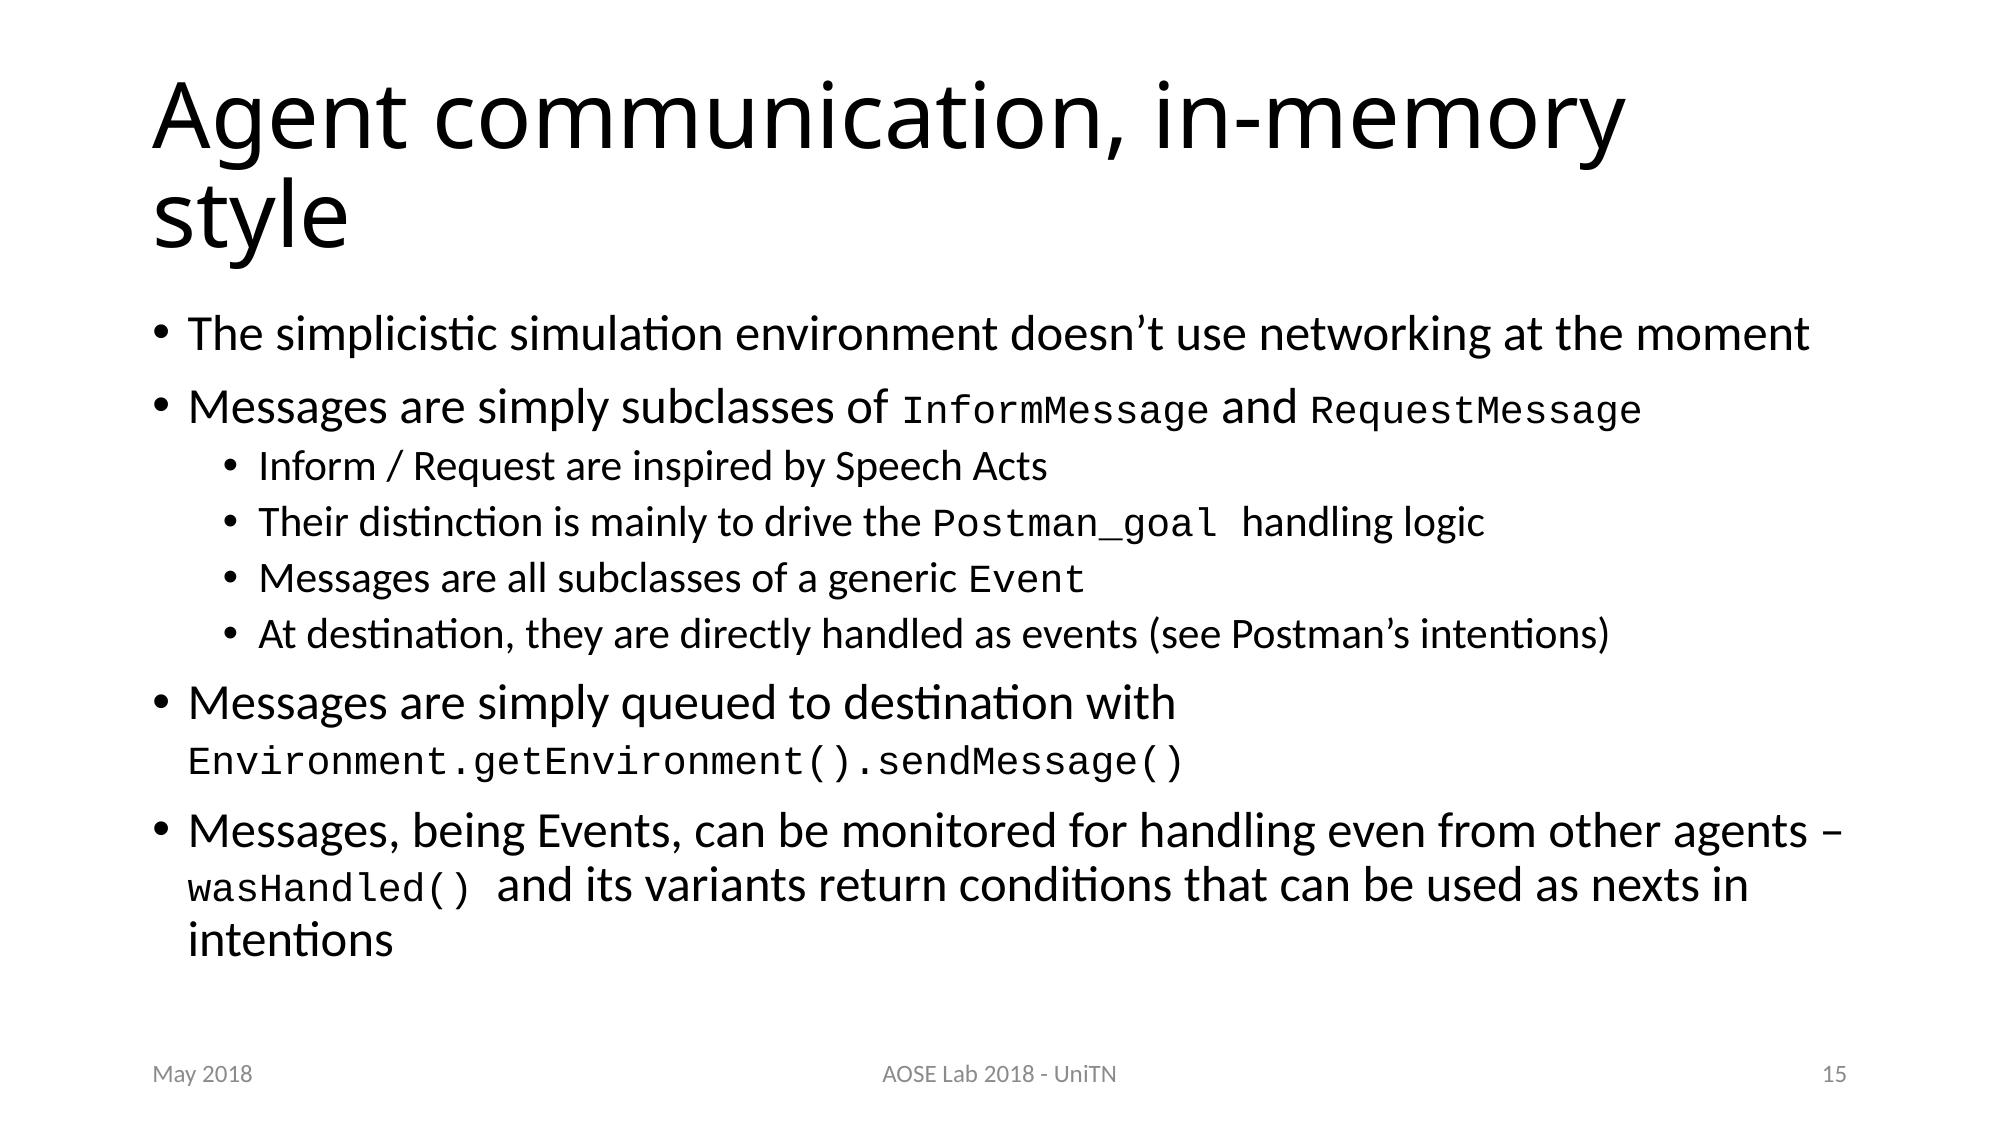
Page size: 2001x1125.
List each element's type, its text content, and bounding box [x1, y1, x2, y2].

list The simplicistic simulation environment doesn’t use networking at the moment Messages are simply subclasses of InformMessage and RequestMessage Inform / Request are inspired by Speech Acts Their distinction is mainly to drive the Postman_goal handling logic Messages are all subclasses of a generic Event At destination, they are directly handled as events (see Postman’s intentions) Messages are simply queued to destination with Environment.getEnvironment().sendMessage() Messages, being Events, can be monitored for handling even from other agents – wasHandled() and its variants return conditions that can be used as nexts in intentions [137, 299, 1863, 1014]
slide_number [137, 1042, 588, 1103]
title Agent communication, in-memory style [137, 59, 1863, 278]
slide_number 15 [1412, 1042, 1863, 1103]
footer AOSE Lab 2018 - UniTN [662, 1042, 1338, 1103]
